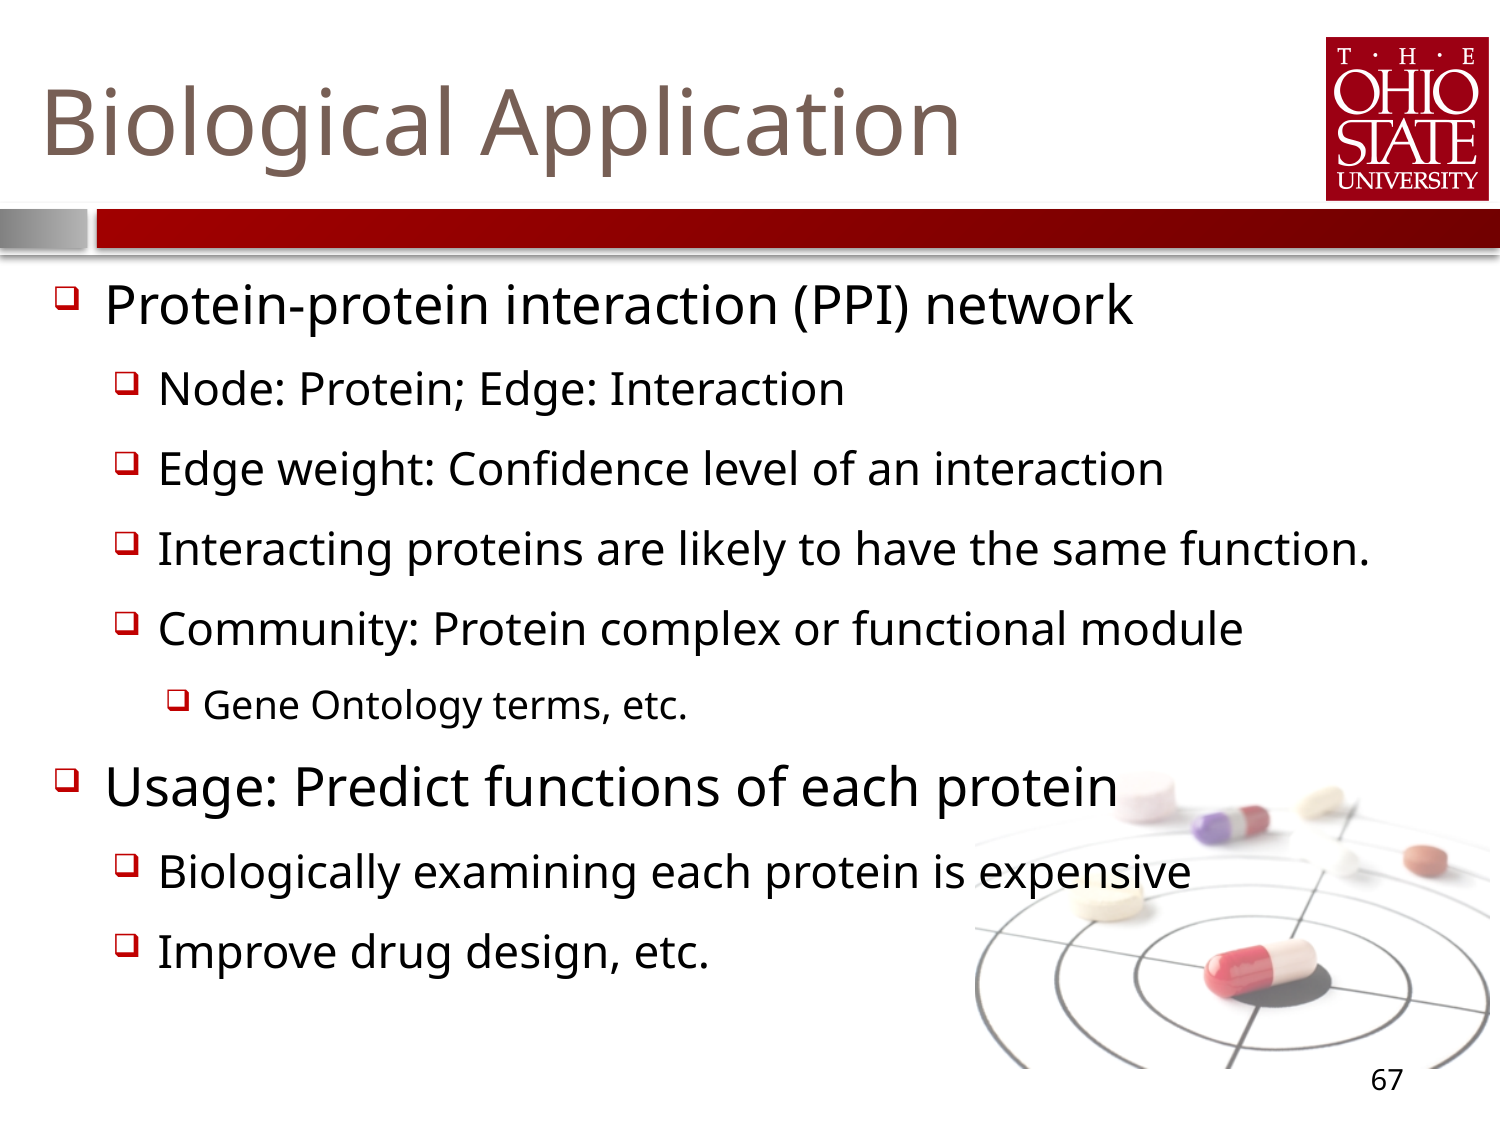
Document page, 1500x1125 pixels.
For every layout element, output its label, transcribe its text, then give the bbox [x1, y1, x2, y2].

list Protein-protein interaction (PPI) network Node: Protein; Edge: Interaction Edge weight: Confidence level of an interaction Interacting proteins are likely to have the same function. Community: Protein complex or functional module Gene Ontology terms, etc. Usage: Predict functions of each protein Biologically examining each protein is expensive Improve drug design, etc. [37, 262, 1439, 1051]
picture [974, 718, 1490, 1070]
picture [1439, 37, 1489, 201]
title Biological Application [24, 37, 1439, 201]
